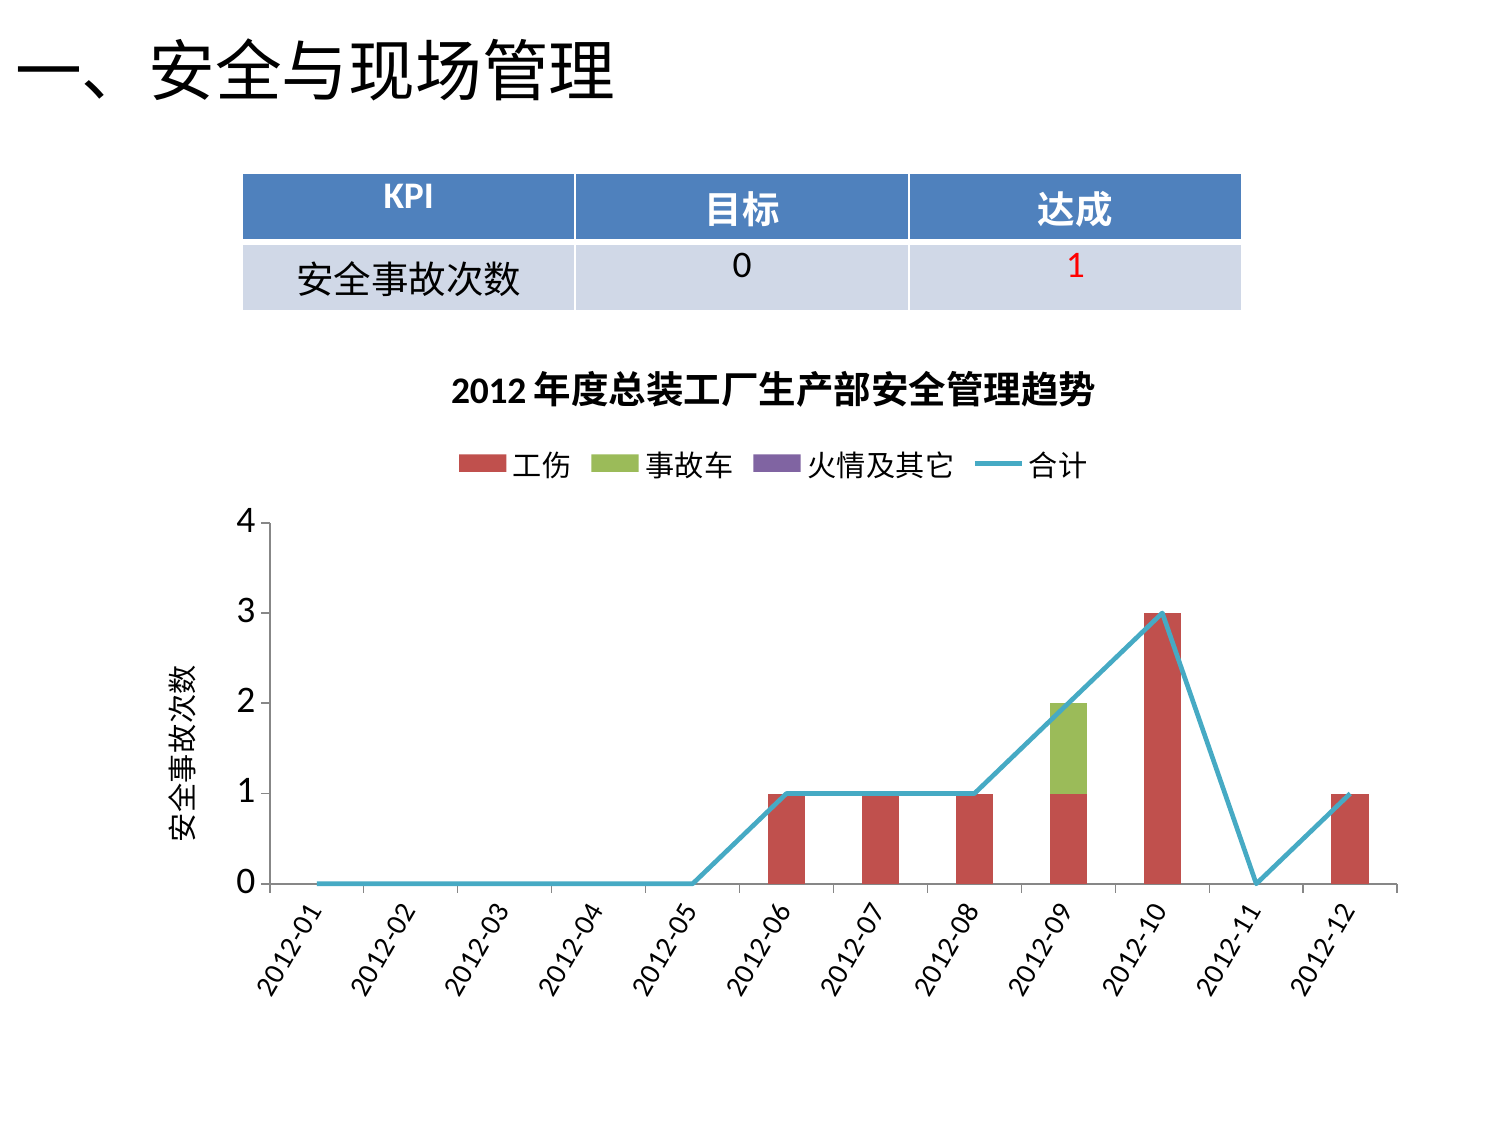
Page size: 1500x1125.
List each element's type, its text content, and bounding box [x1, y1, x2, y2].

table_header 目标 [576, 174, 908, 239]
title 一、安全与现场管理 [0, 0, 1350, 138]
table_header 达成 [910, 174, 1241, 239]
table_cell 安全事故次数 [243, 245, 574, 310]
table_cell 1 [910, 245, 1241, 310]
table_header KPI [243, 174, 574, 239]
chart [123, 326, 1424, 1017]
table_cell 0 [576, 245, 908, 310]
